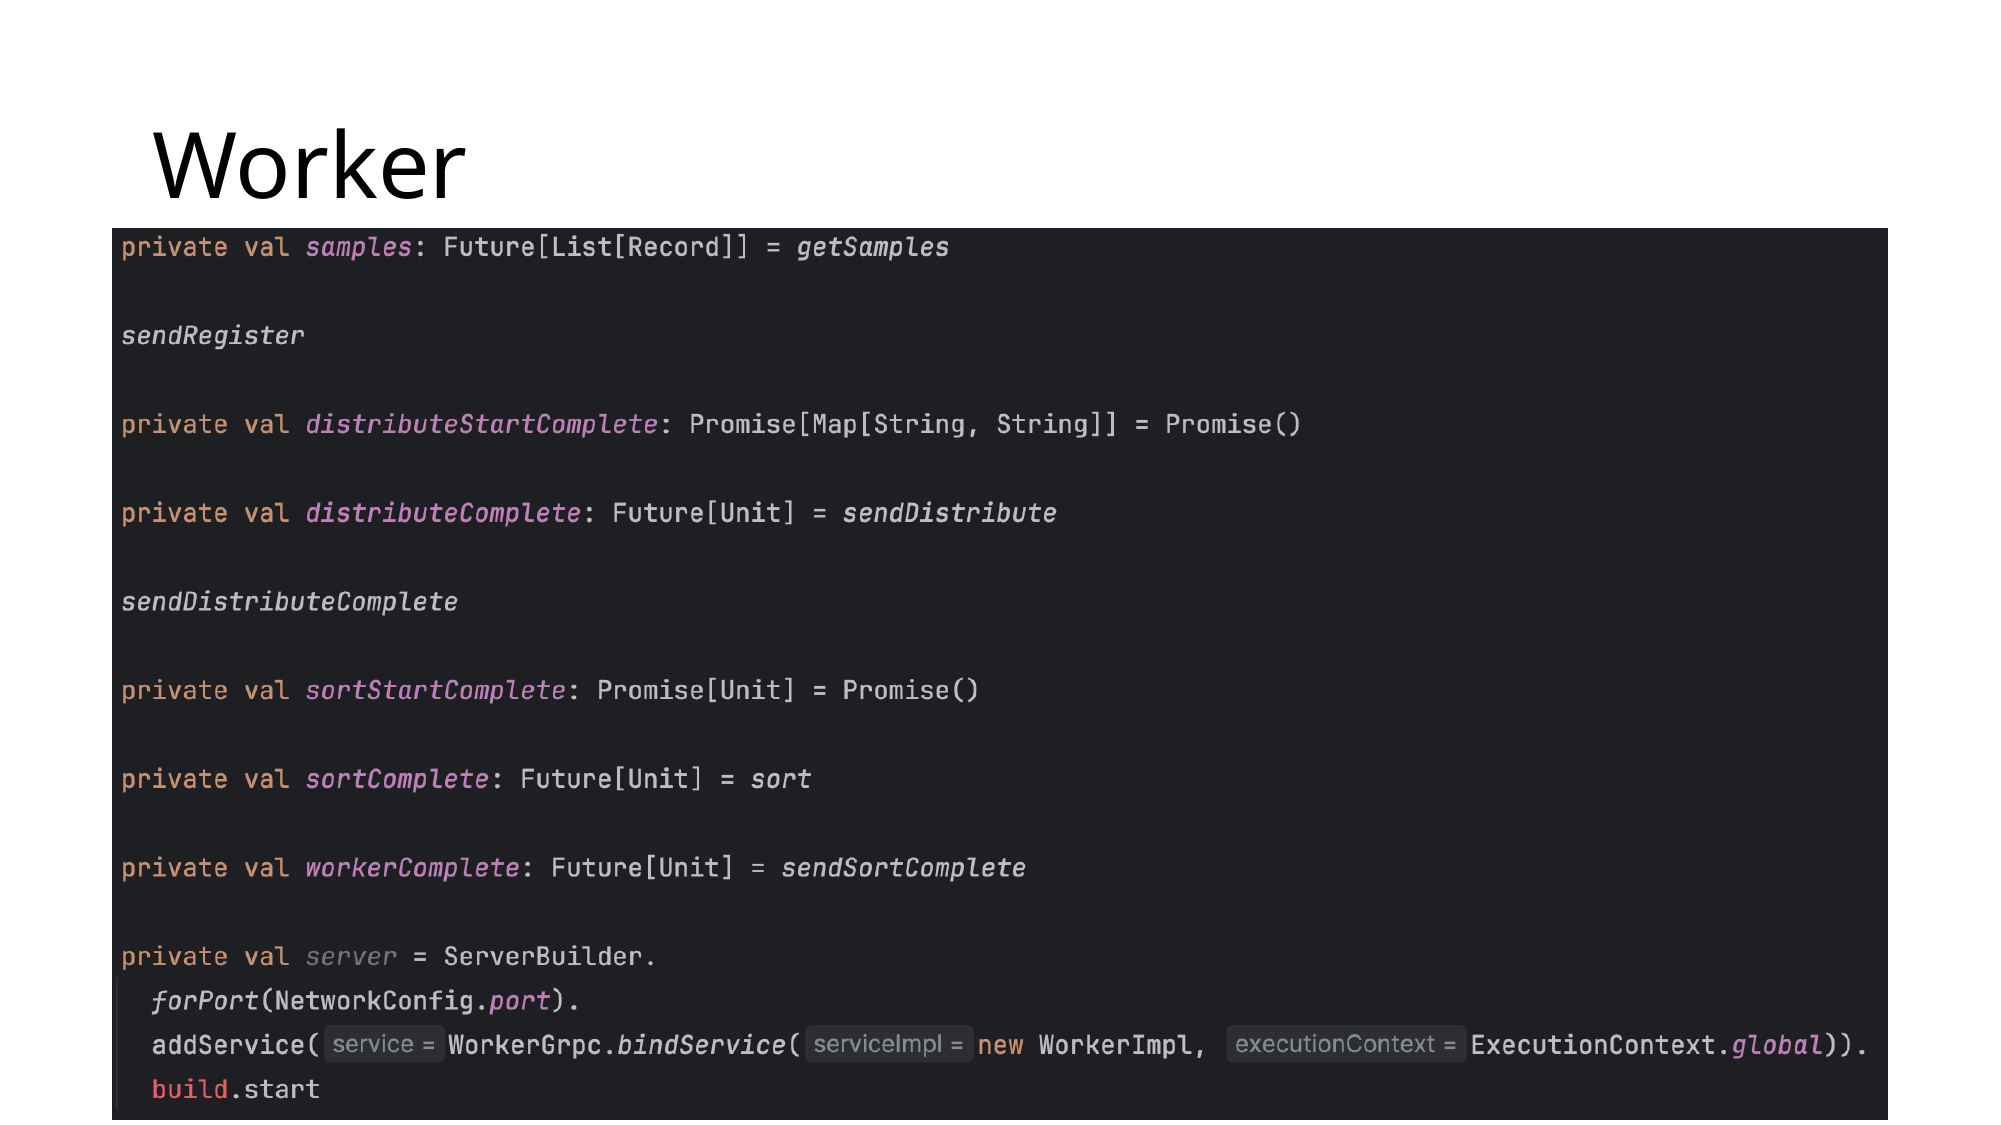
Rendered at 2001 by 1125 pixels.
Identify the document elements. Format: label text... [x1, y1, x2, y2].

title Worker [137, 59, 1863, 227]
picture [112, 227, 1888, 1120]
